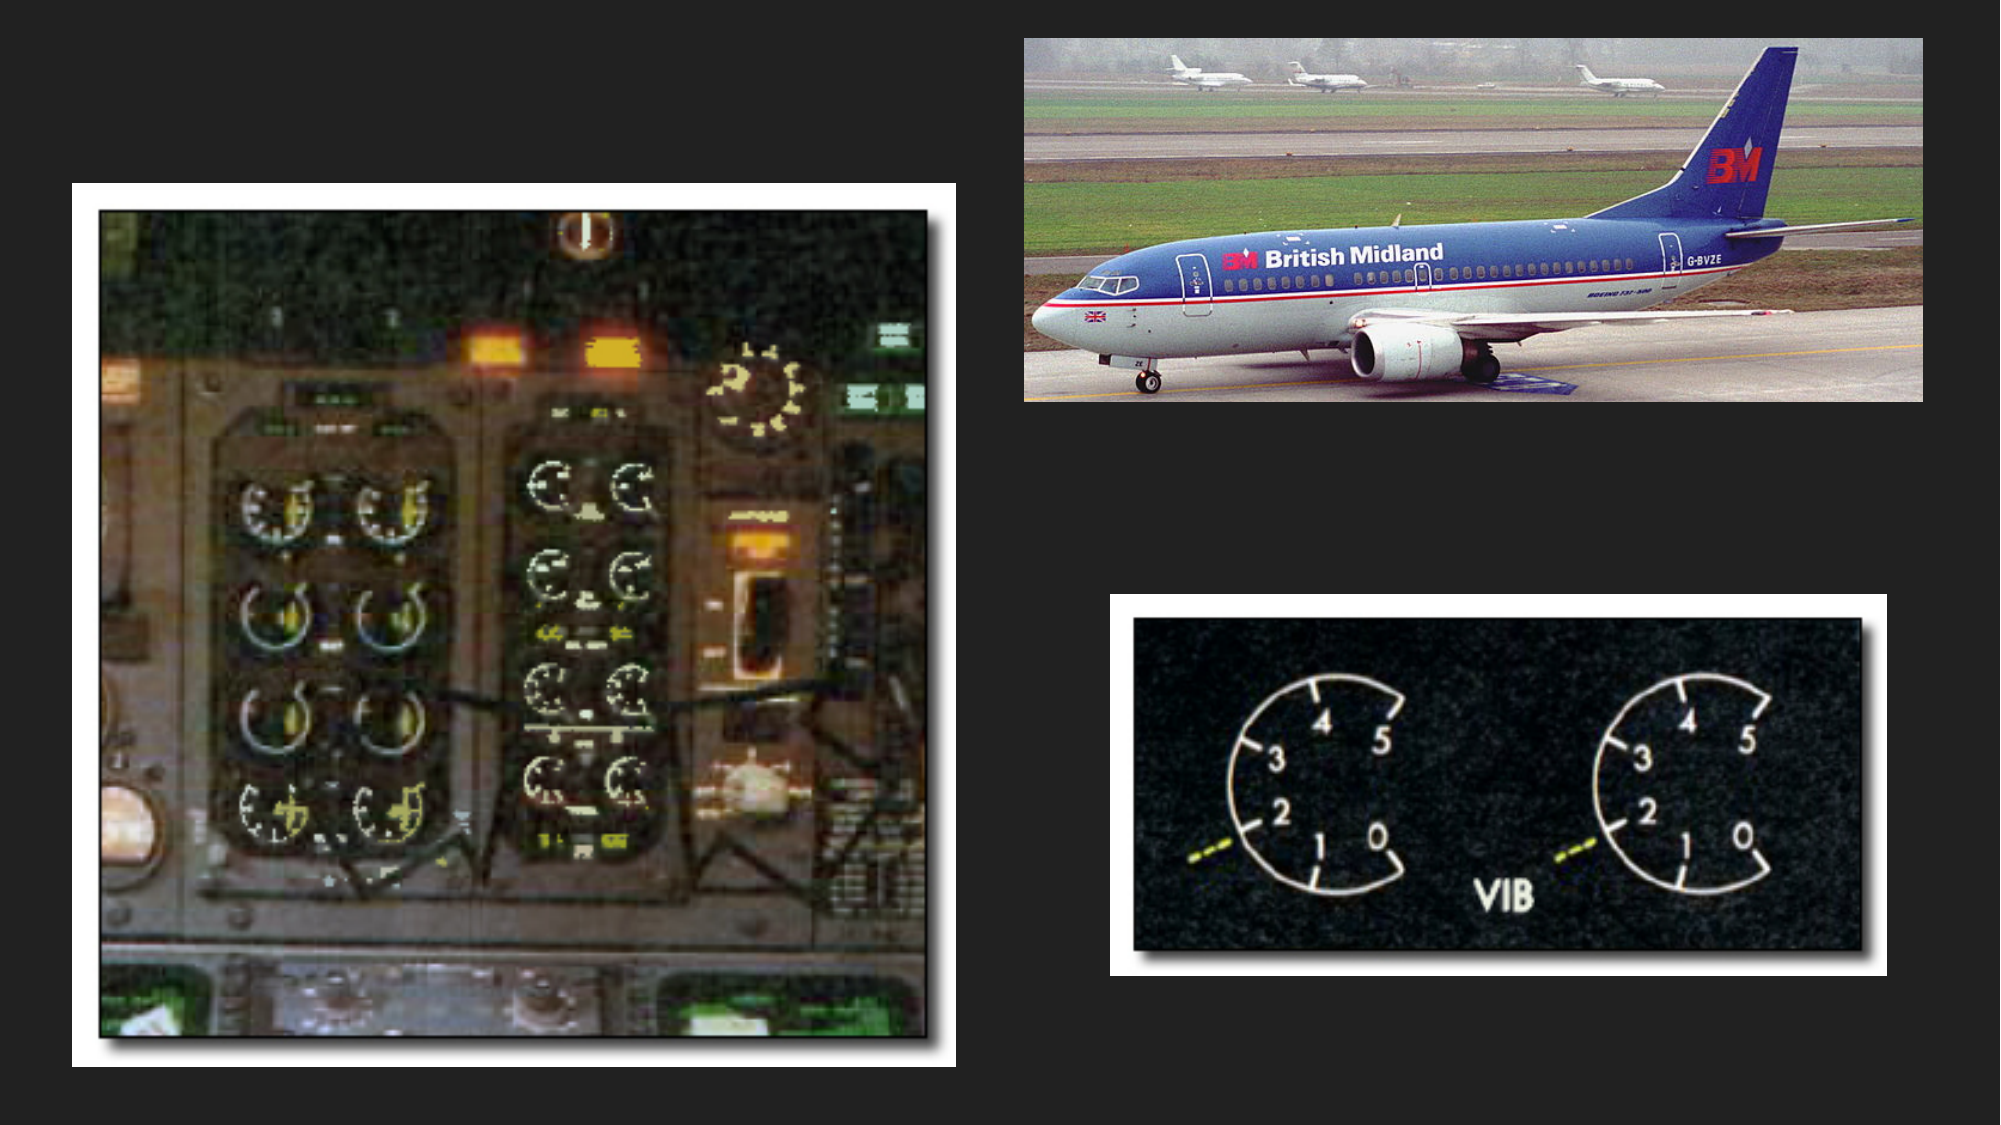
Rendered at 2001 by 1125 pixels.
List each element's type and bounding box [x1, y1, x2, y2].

picture [1110, 594, 1888, 976]
picture [72, 182, 956, 1067]
picture [1023, 38, 1924, 402]
